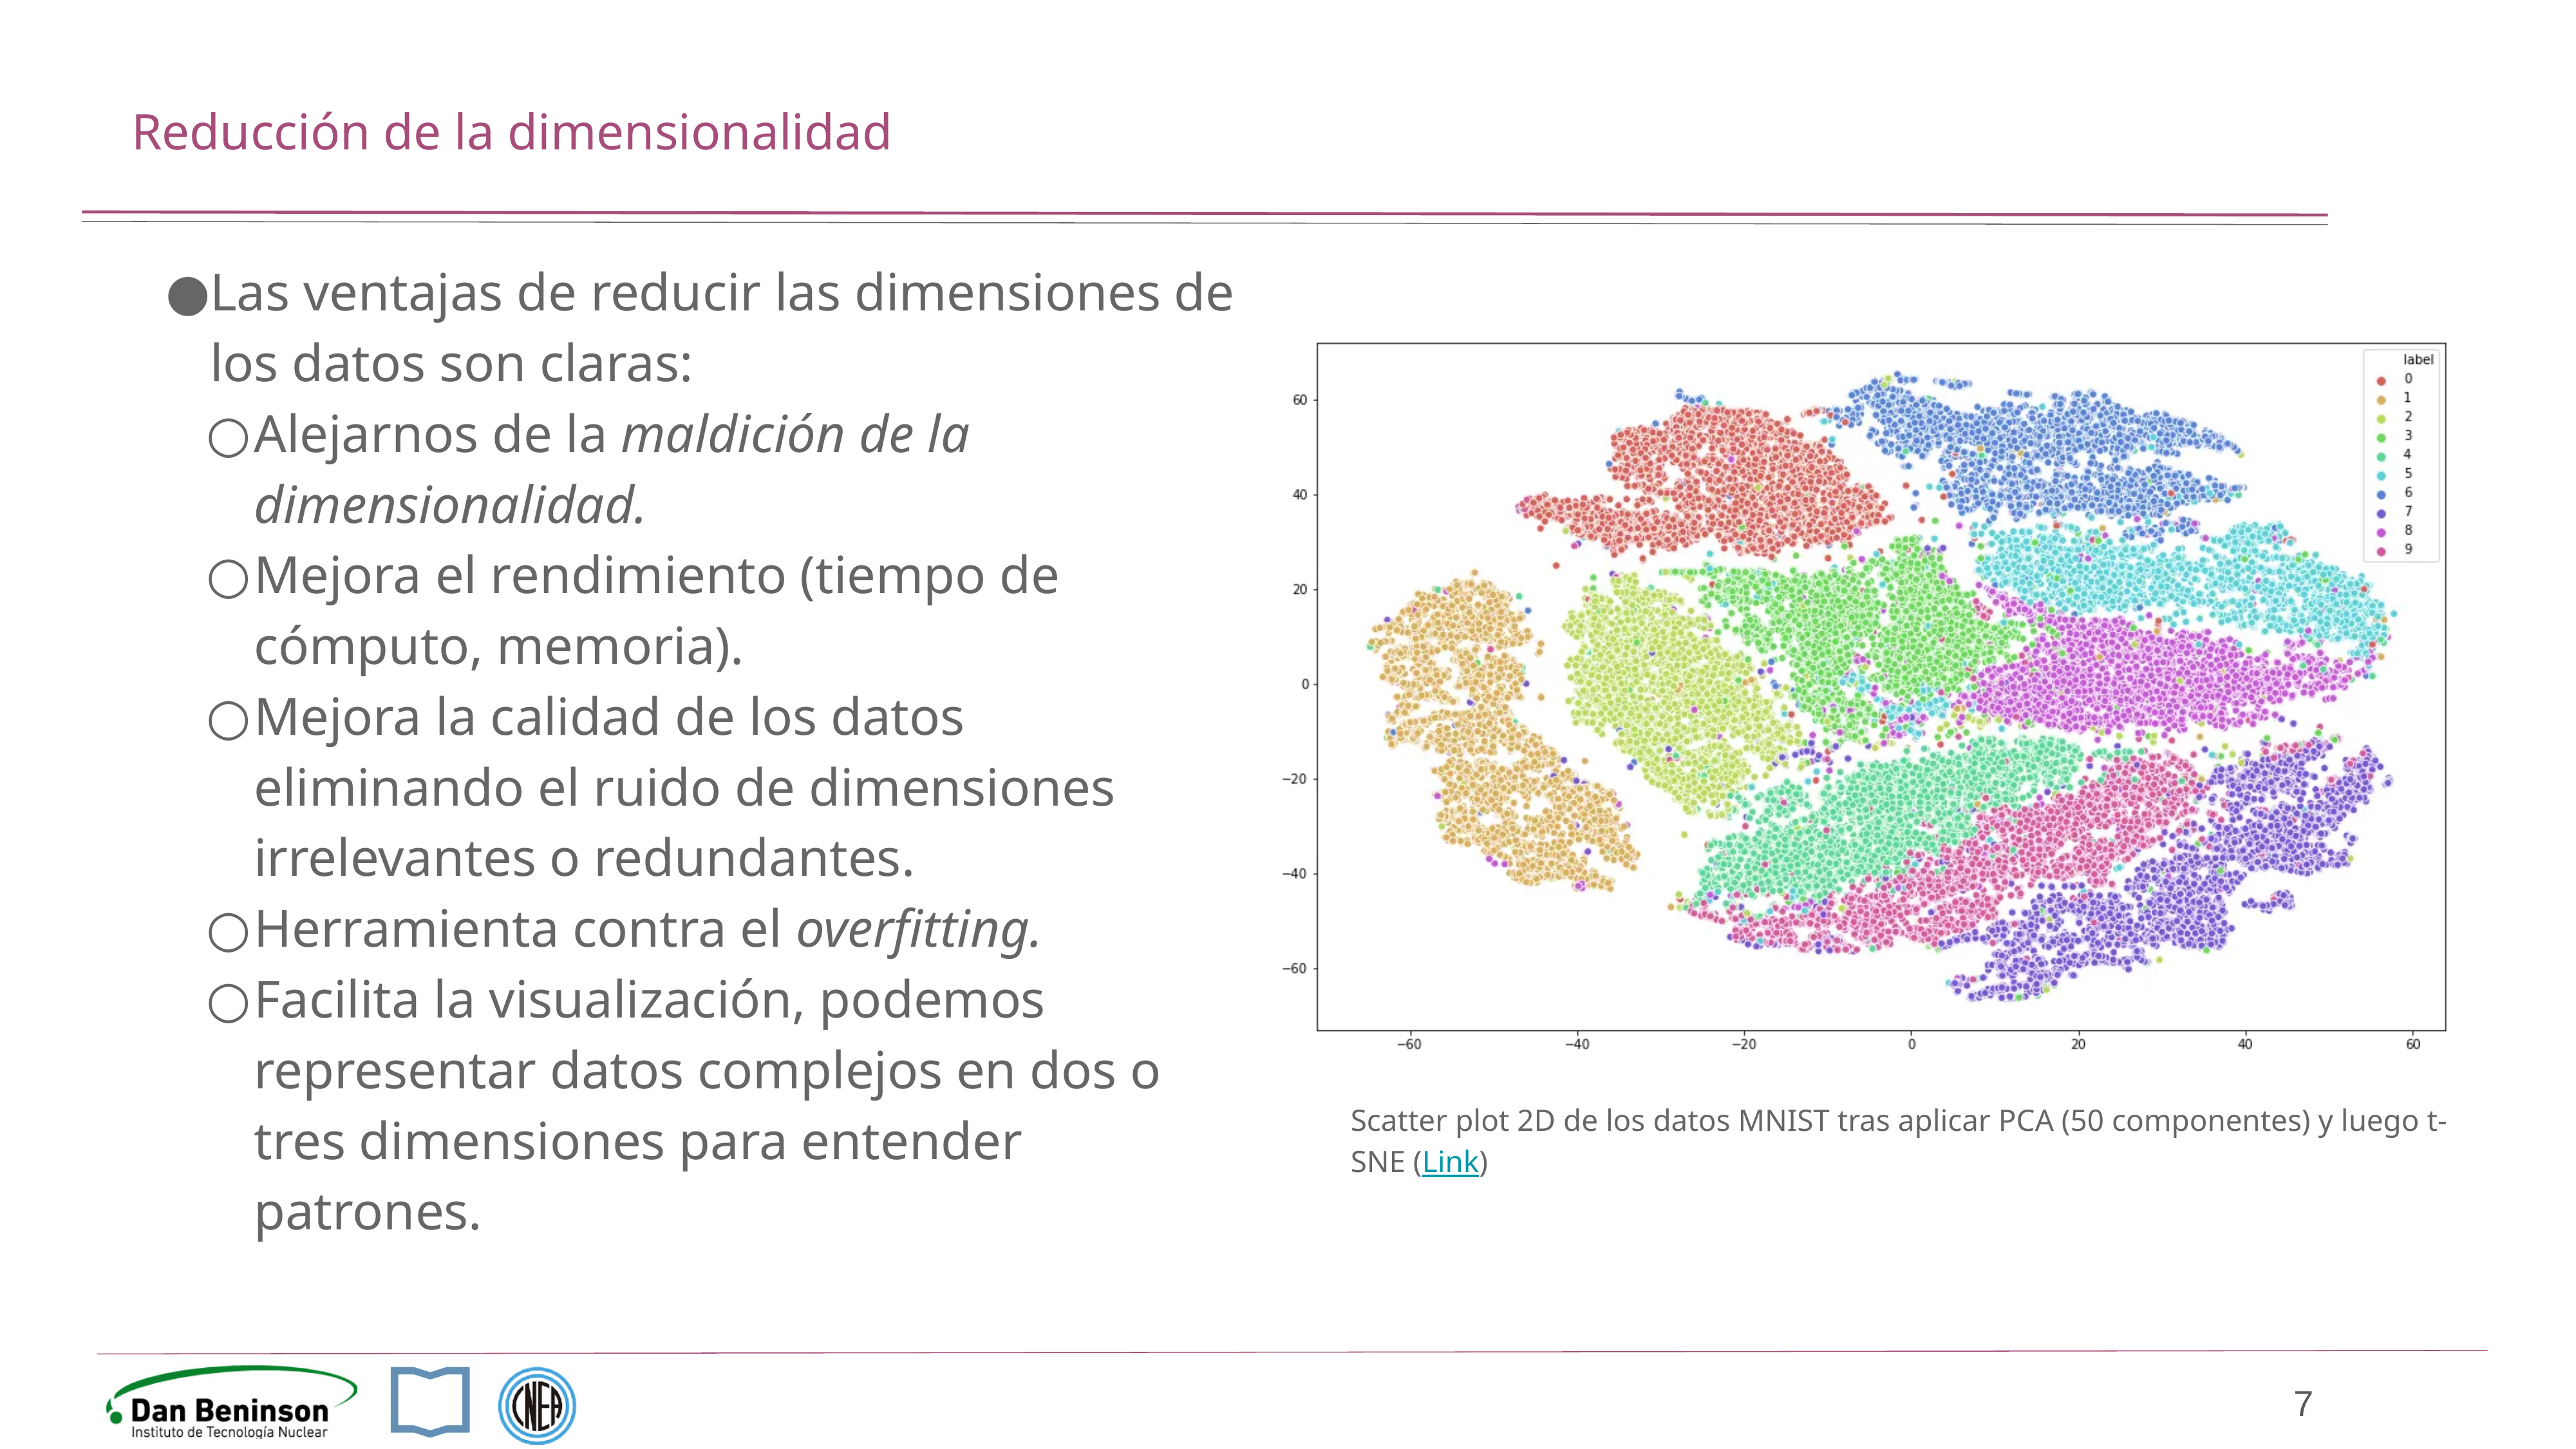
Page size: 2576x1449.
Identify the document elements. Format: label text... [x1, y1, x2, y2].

picture [106, 1365, 357, 1439]
title Reducción de la dimensionalidad [106, 74, 2352, 186]
picture [1273, 334, 2454, 1061]
picture [496, 1365, 579, 1448]
list Las ventajas de reducir las dimensiones de los datos son claras: Alejarnos de la maldición de la dimensionalidad. Mejora el rendimiento (tiempo de cómputo, memoria). Mejora la calidad de los datos eliminando el ruido de dimensiones irrelevantes o redundantes. Herramienta contra el overfitting. Facilita la visualización, podemos representar datos complejos en dos o tres dimensiones para entender patrones. [140, 224, 1266, 1276]
picture [389, 1365, 473, 1439]
text_box Scatter plot 2D de los datos MNIST tras aplicar PCA (50 componentes) y luego t-SNE (Link) [1340, 1086, 2484, 1193]
